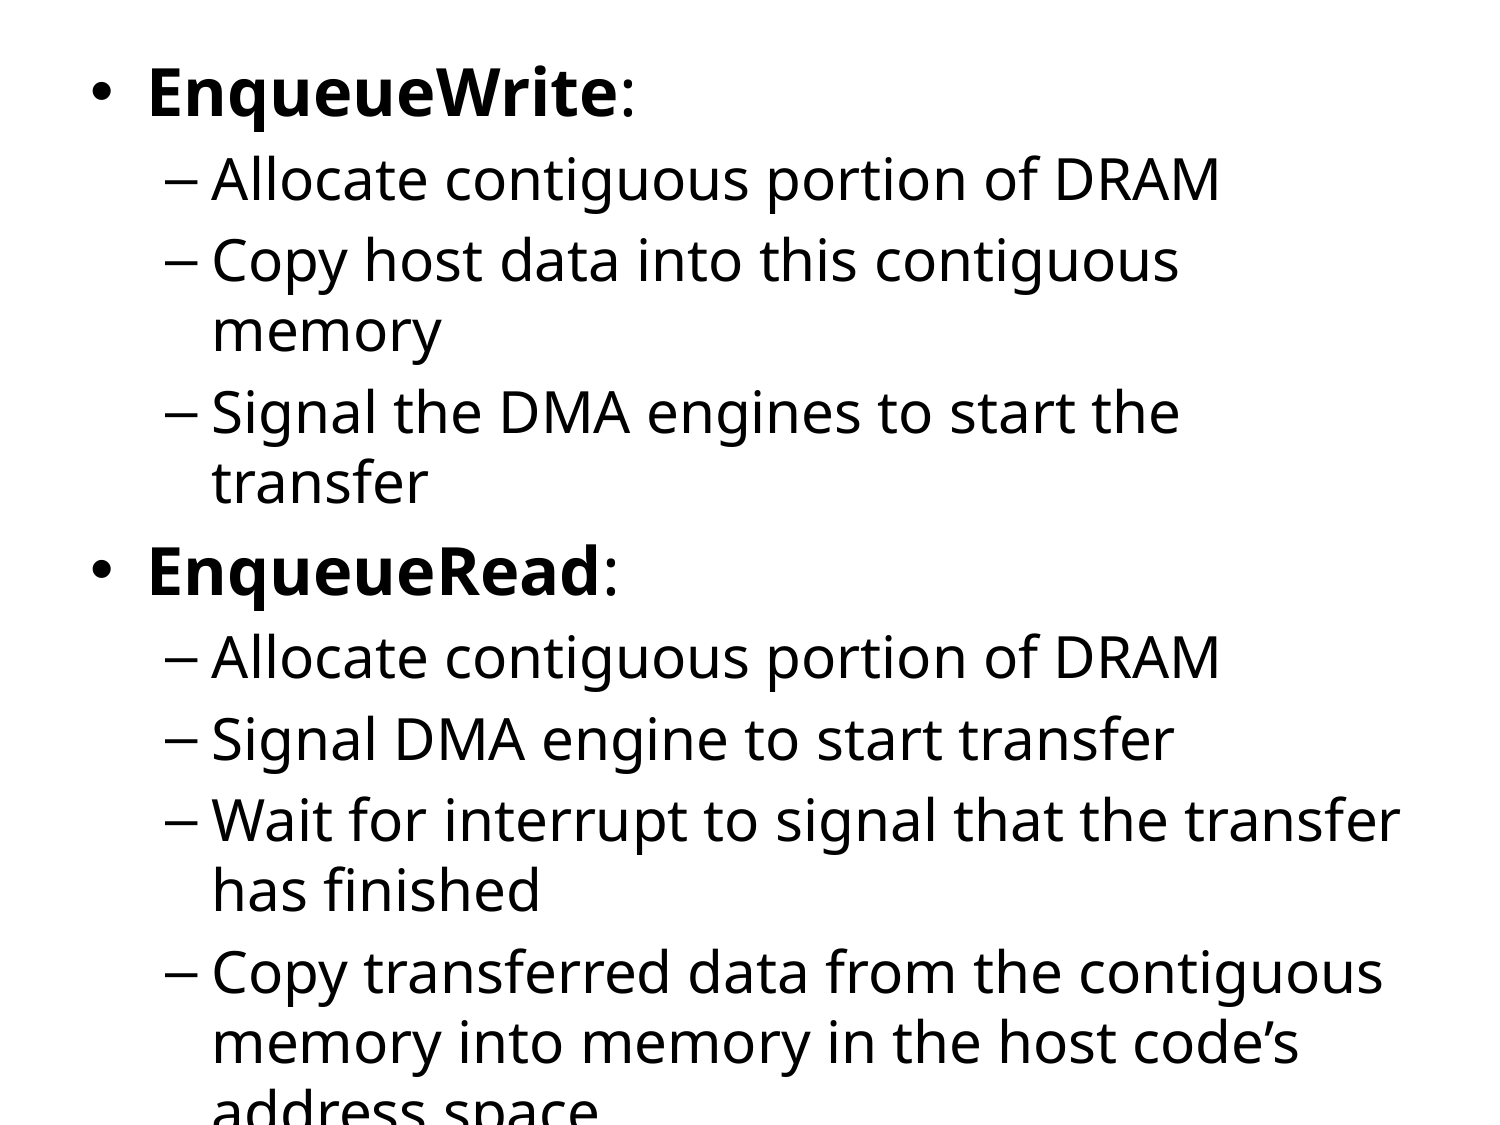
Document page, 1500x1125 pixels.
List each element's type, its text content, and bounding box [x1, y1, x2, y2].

list EnqueueWrite: Allocate contiguous portion of DRAM Copy host data into this contiguous memory Signal the DMA engines to start the transfer EnqueueRead: Allocate contiguous portion of DRAM Signal DMA engine to start transfer Wait for interrupt to signal that the transfer has finished Copy transferred data from the contiguous memory into memory in the host code’s address space [75, 42, 1425, 1083]
